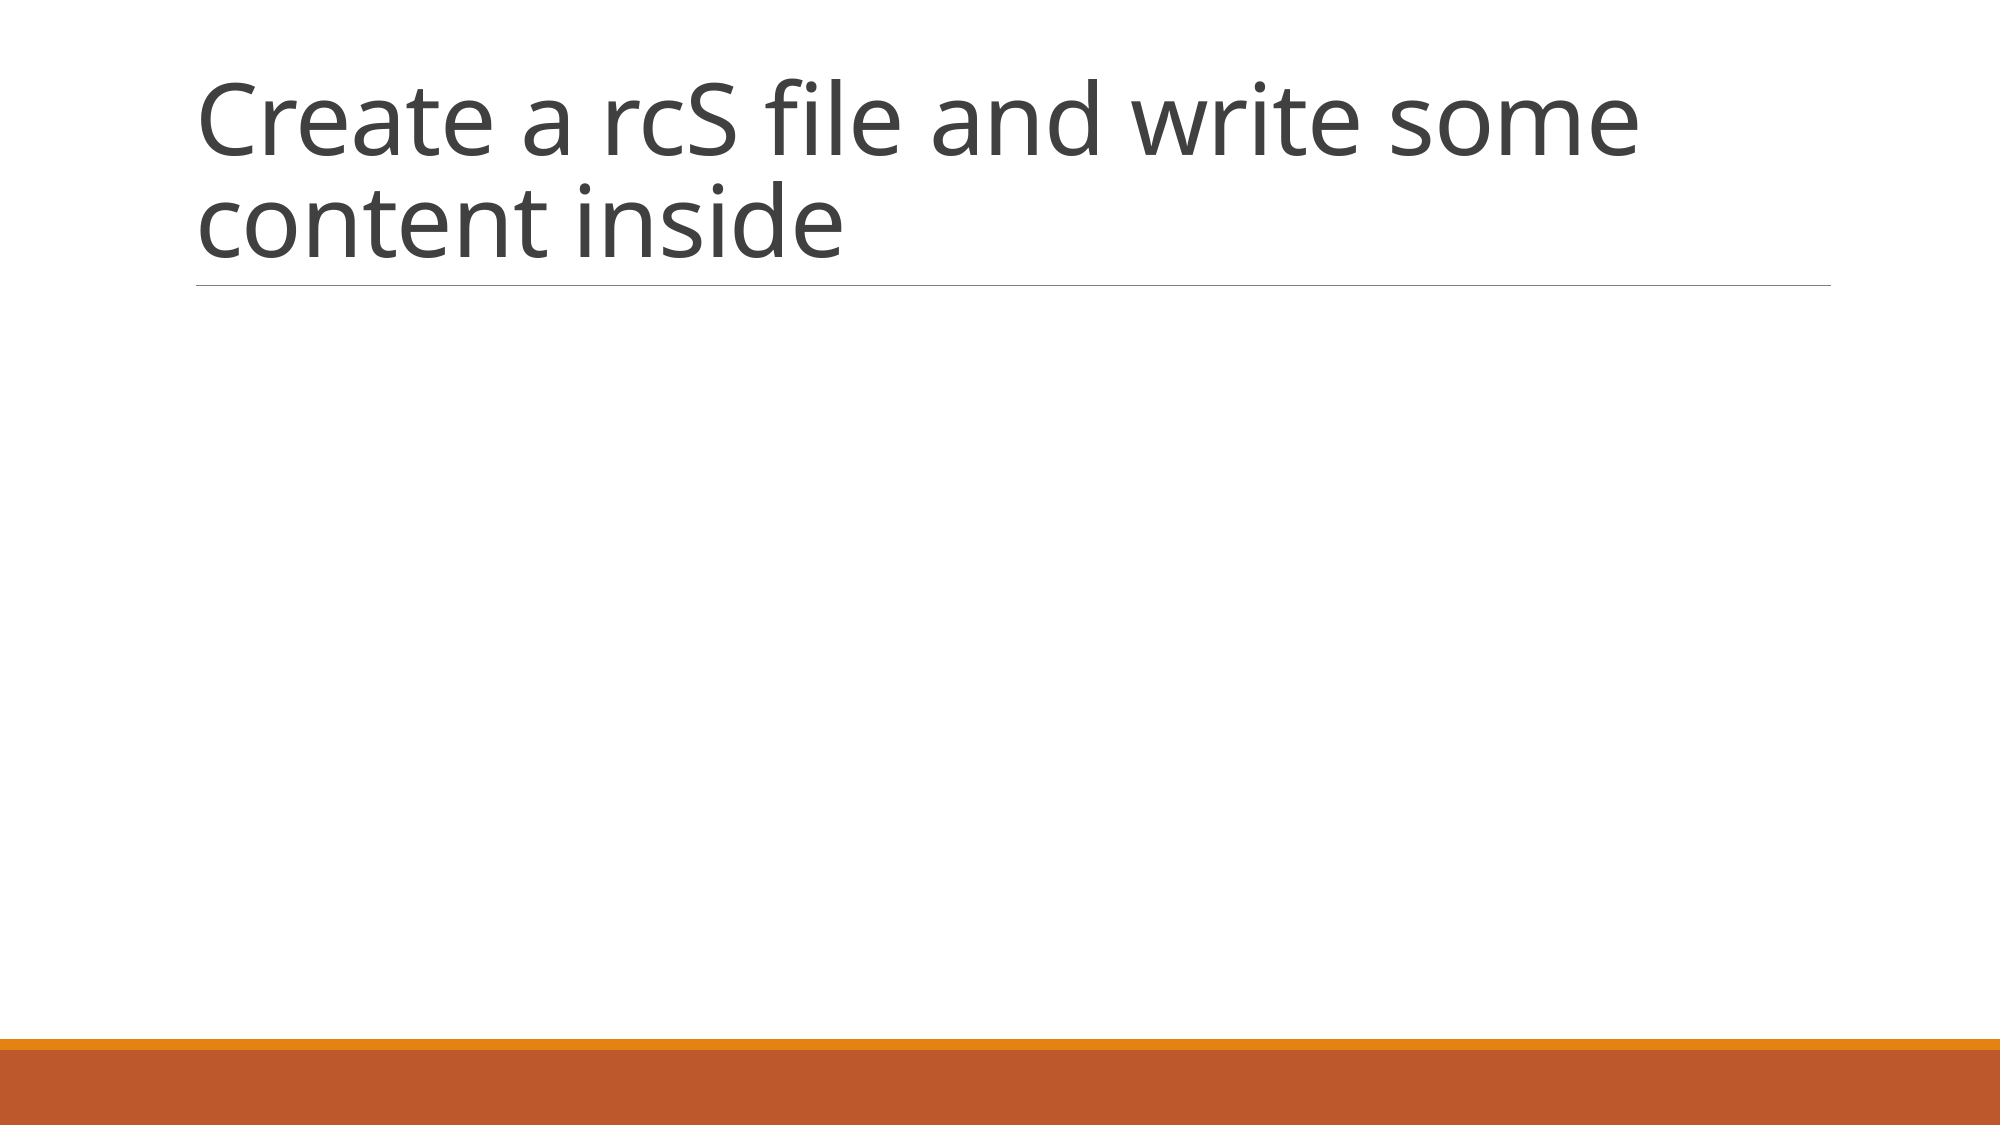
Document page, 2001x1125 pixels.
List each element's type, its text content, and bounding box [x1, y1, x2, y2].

title Create a rcS file and write some content inside [180, 47, 1830, 285]
